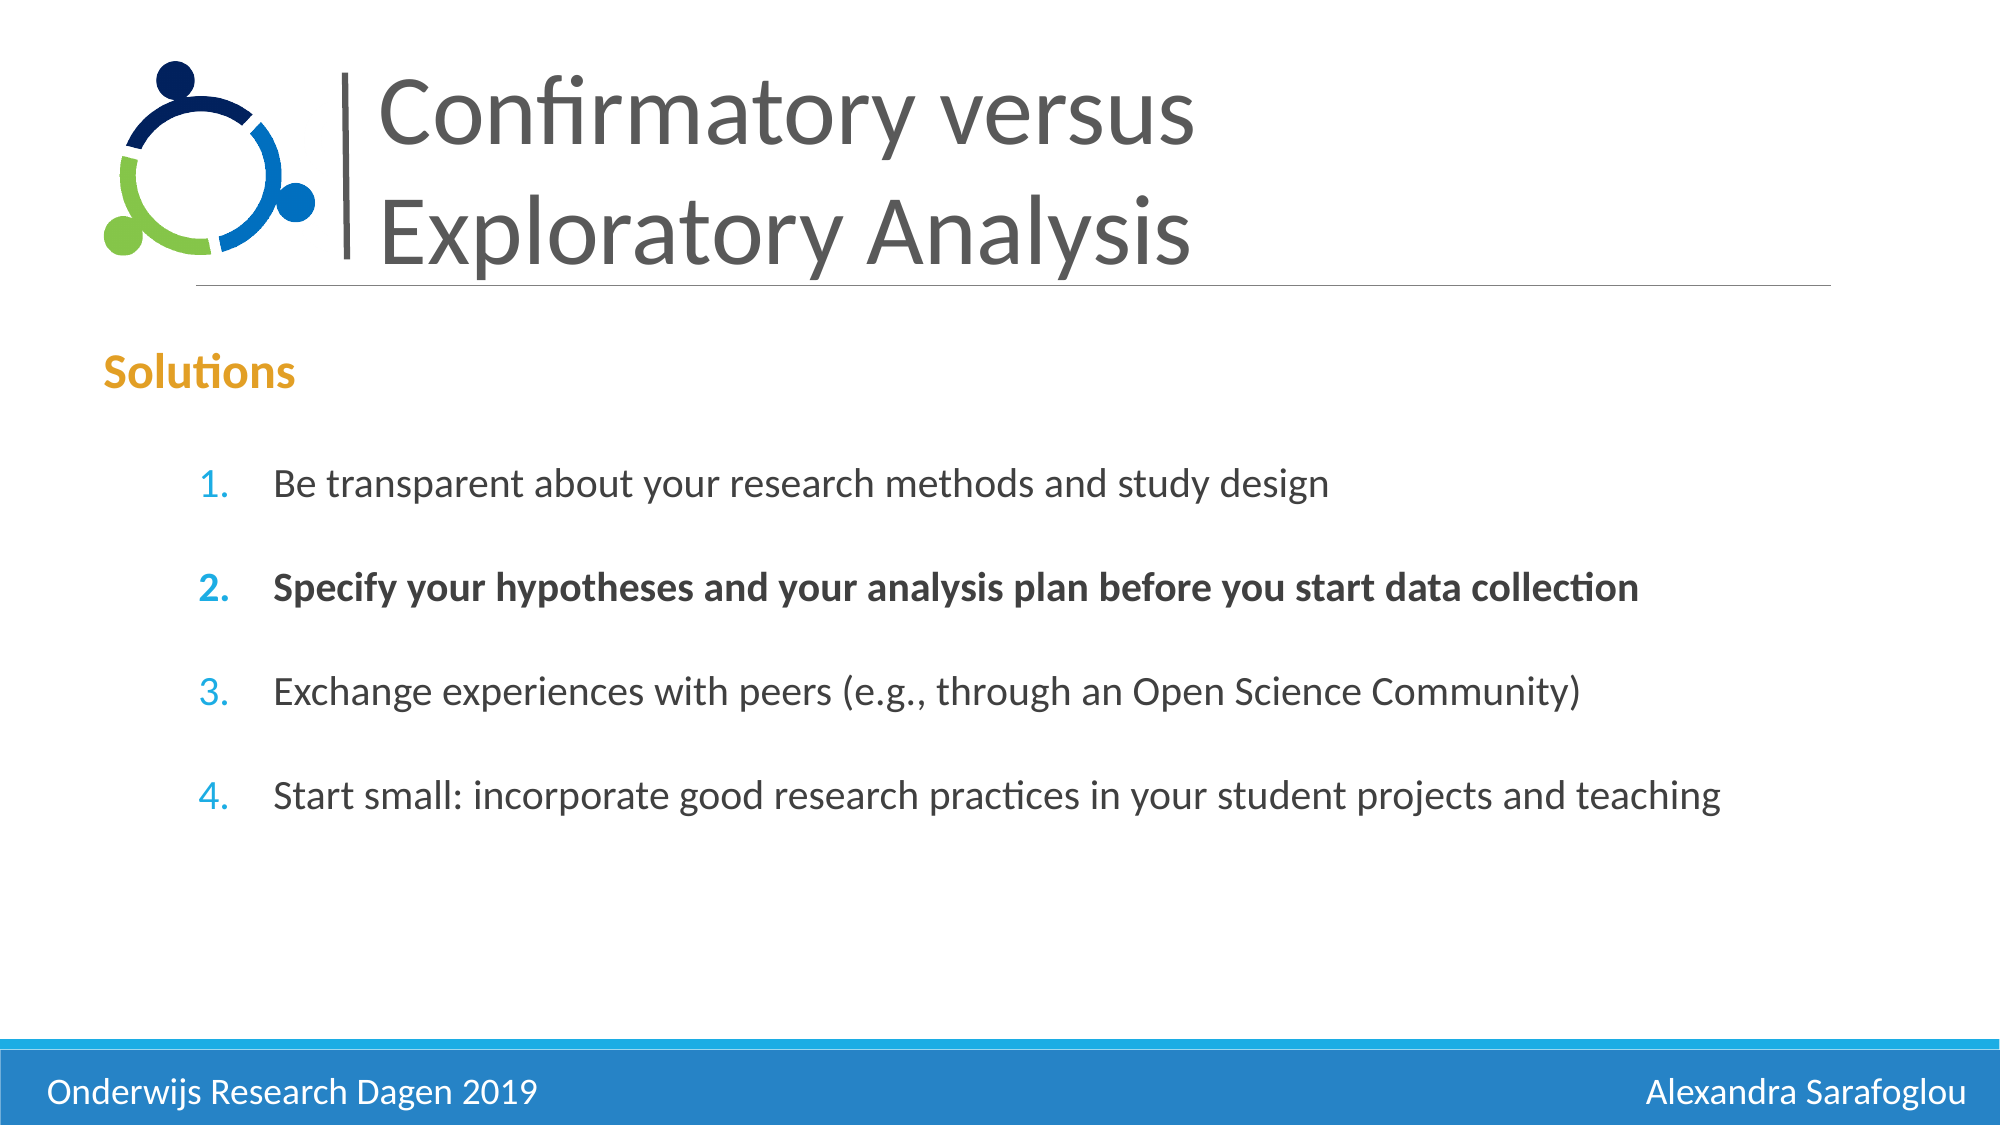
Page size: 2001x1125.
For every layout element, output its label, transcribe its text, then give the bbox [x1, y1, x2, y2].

picture [88, 50, 329, 275]
text_box Solutions [88, 331, 929, 407]
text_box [344, 72, 348, 260]
text_box Confirmatory versus Exploratory Analysis [364, 37, 1282, 292]
list Be transparent about your research methods and study design Specify your hypotheses and your analysis plan before you start data collection Exchange experiences with peers (e.g., through an Open Science Community) Start small: incorporate good research practices in your student projects and teaching [198, 422, 1767, 830]
text_box Alexandra Sarafoglou [1456, 1059, 1983, 1120]
text_box Onderwijs Research Dagen 2019 [32, 1059, 558, 1120]
